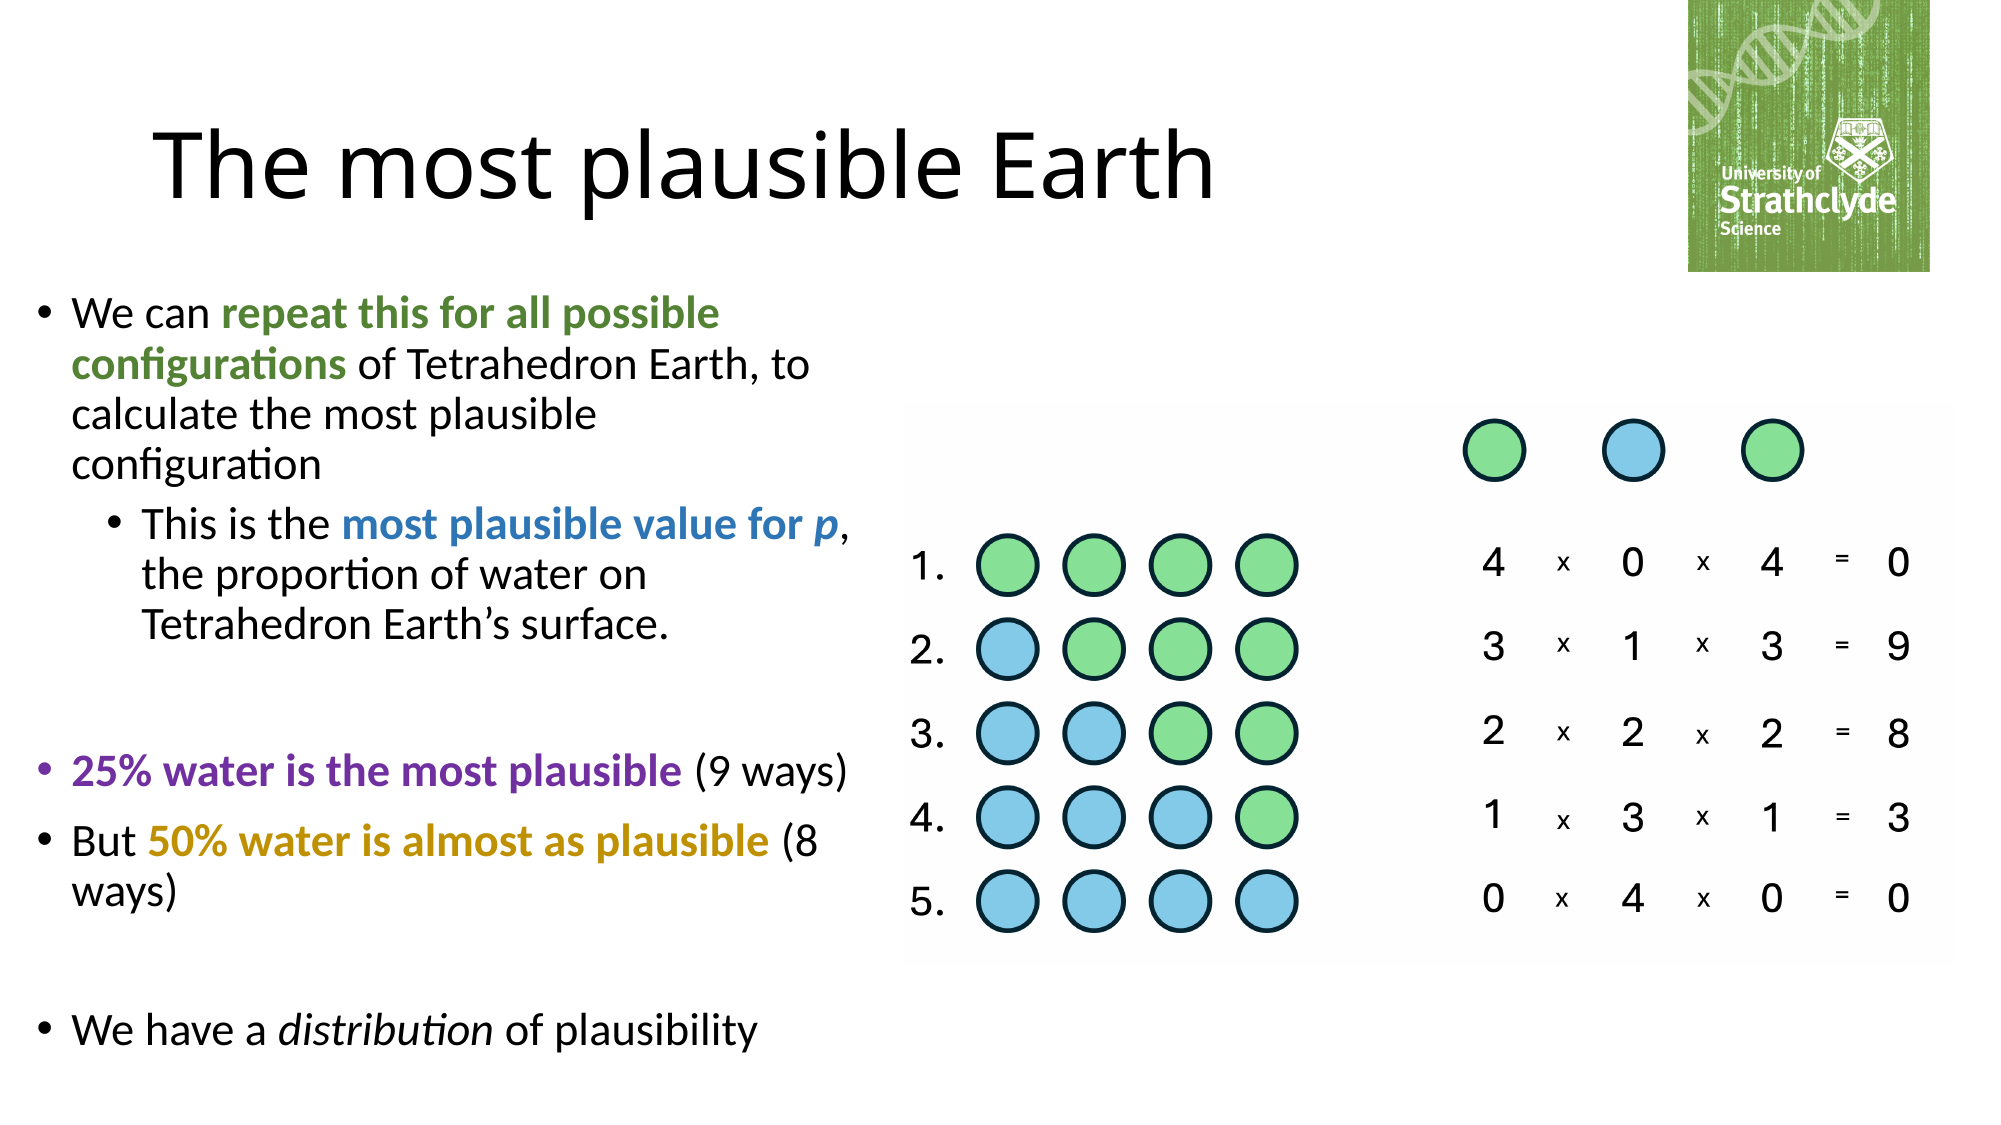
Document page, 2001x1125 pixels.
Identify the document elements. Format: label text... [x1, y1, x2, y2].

title The most plausible Earth [137, 59, 1863, 278]
picture [1688, 0, 1930, 272]
list We can repeat this for all possible configurations of Tetrahedron Earth, to calculate the most plausible configuration This is the most plausible value for p, the proportion of water on Tetrahedron Earth’s surface. 25% water is the most plausible (9 ways) But 50% water is almost as plausible (8 ways) We have a distribution of plausibility [21, 281, 872, 1093]
picture [903, 402, 1954, 964]
